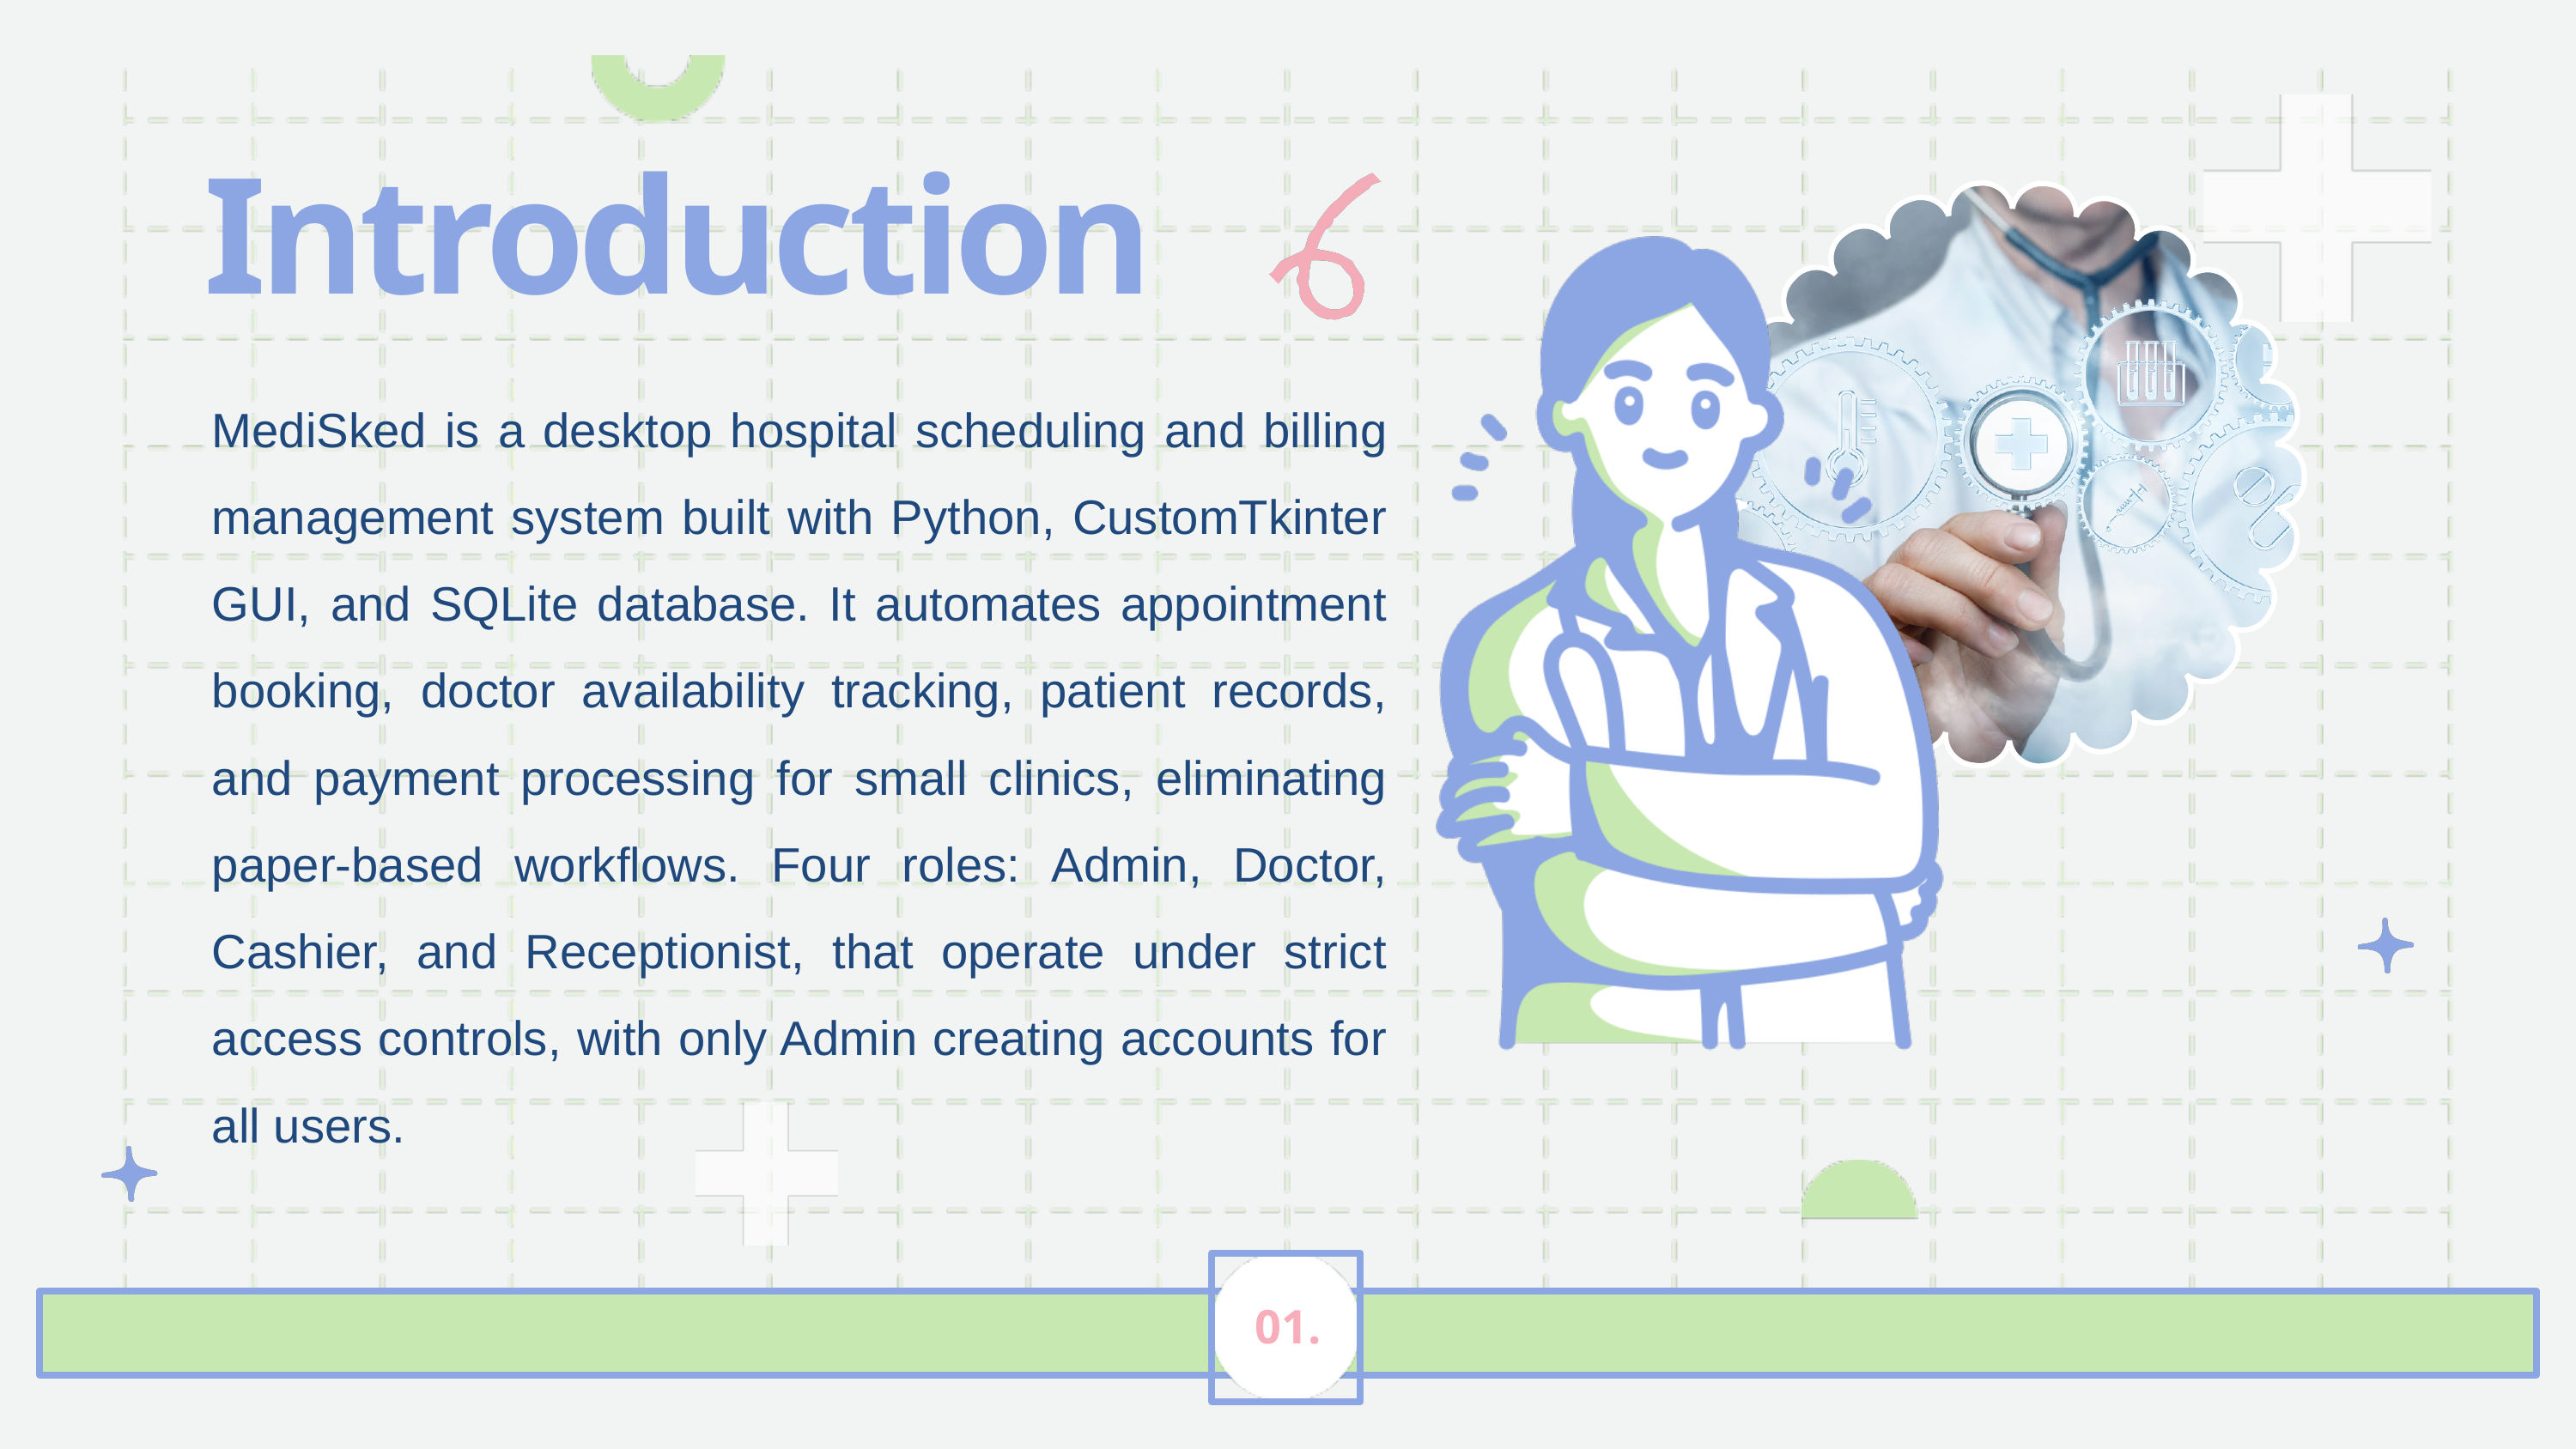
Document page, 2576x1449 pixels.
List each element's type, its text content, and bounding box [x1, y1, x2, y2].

text_box [39, 1290, 1212, 1375]
text_box [1212, 1252, 1361, 1402]
text_box [1431, 235, 1946, 1052]
text_box [122, 64, 2454, 1290]
text_box [1361, 1290, 2537, 1375]
text_box MediSked is a desktop hospital scheduling and billing management system built with Python, CustomTkinter GUI, and SQLite database. It automates appointment booking, doctor availability tracking, patient records, and payment processing for small clinics, eliminating paper-based workflows. Four roles: Admin, Doctor, Cashier, and Receptionist, that operate under strict access controls, with only Admin creating accounts for all users. [211, 370, 1387, 1153]
text_box [695, 1153, 838, 1246]
text_box 01. [1228, 1307, 1348, 1354]
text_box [1716, 182, 2306, 767]
text_box [101, 1146, 158, 1202]
text_box [1801, 1160, 1918, 1222]
text_box [2357, 918, 2415, 973]
text_box [1249, 152, 1433, 349]
text_box Introduction [204, 187, 1319, 327]
text_box [591, 55, 726, 124]
text_box [2203, 94, 2432, 322]
